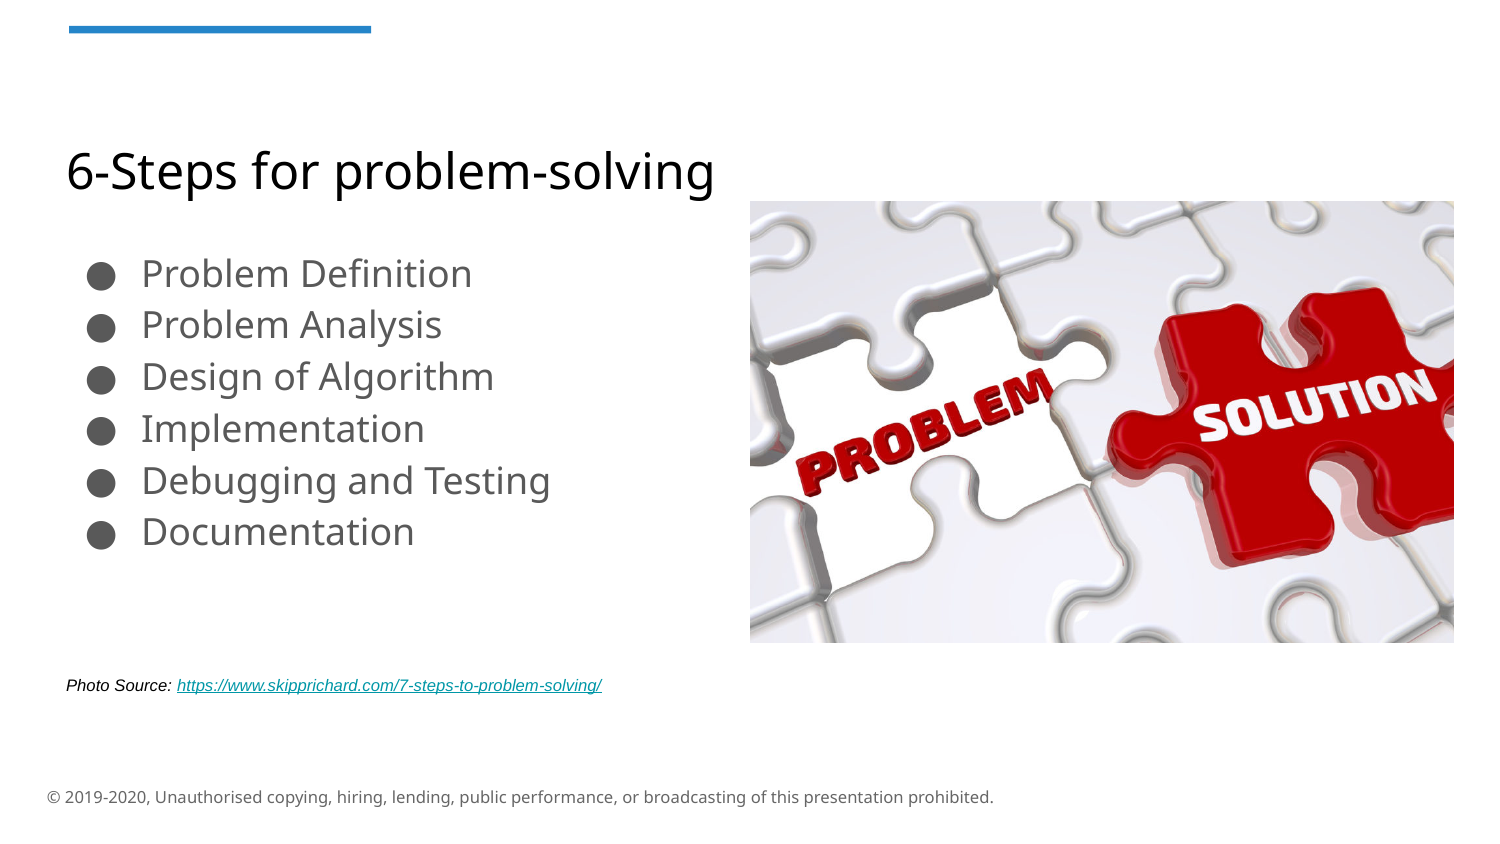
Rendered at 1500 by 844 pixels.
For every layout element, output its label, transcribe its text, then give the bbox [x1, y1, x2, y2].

title 6-Steps for problem-solving [51, 91, 840, 216]
list Problem Definition Problem Analysis Design of Algorithm Implementation Debugging and Testing Documentation Photo Source: https://www.skipprichard.com/7-steps-to-problem-solving/ [51, 227, 697, 750]
picture [749, 201, 1454, 643]
